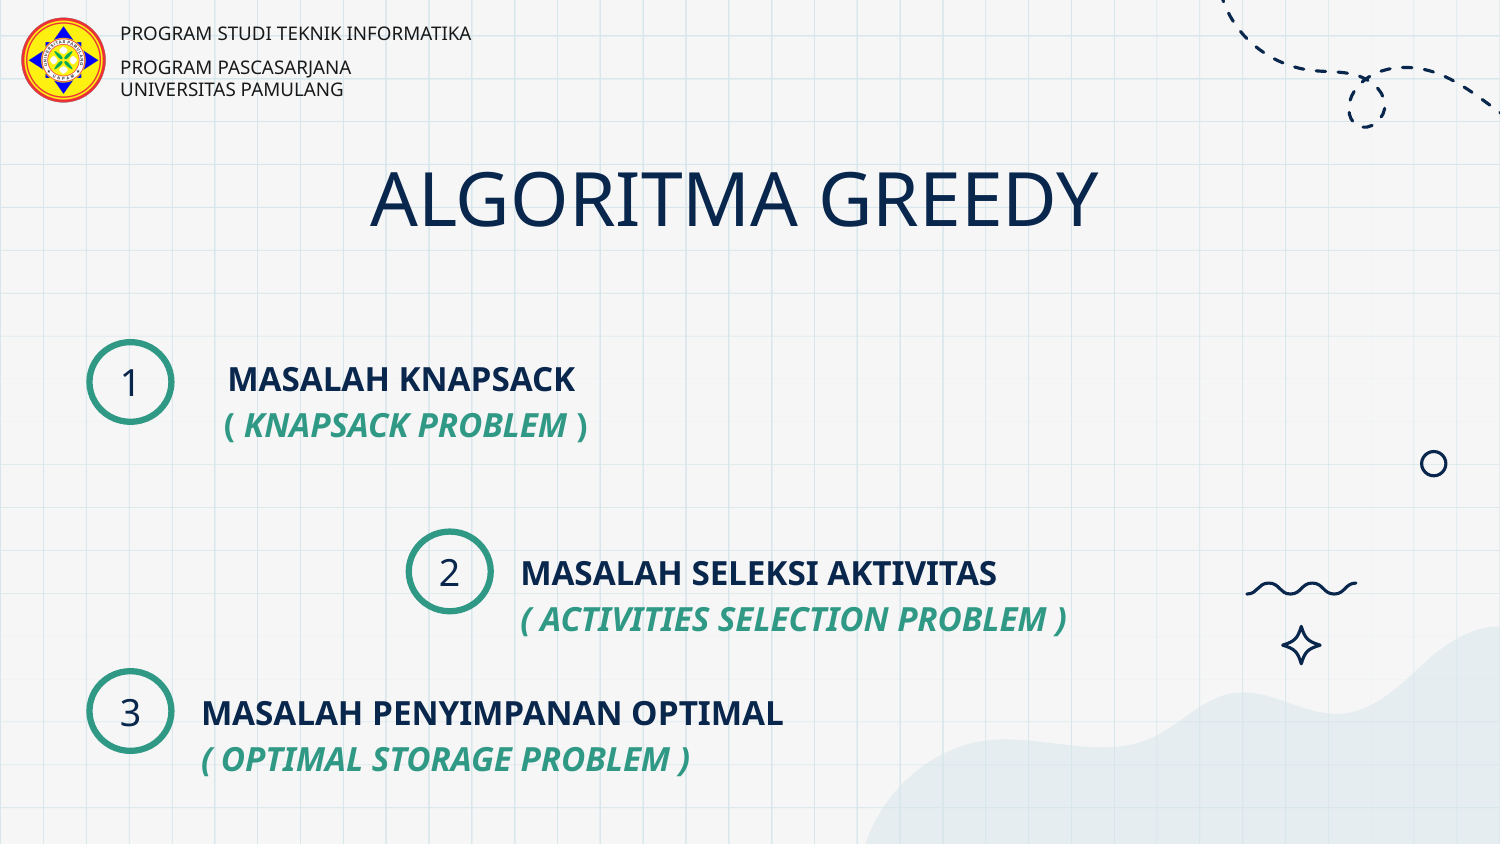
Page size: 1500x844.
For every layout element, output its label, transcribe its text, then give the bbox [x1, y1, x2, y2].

text_box MASALAH SELEKSI AKTIVITAS ( ACTIVITIES SELECTION PROBLEM ) [505, 531, 1269, 646]
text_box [1246, 582, 1357, 665]
text_box 1 [87, 340, 174, 424]
subtitle MASALAH KNAPSACK ( KNAPSACK PROBLEM ) [35, 337, 777, 452]
text_box 3 [87, 669, 174, 753]
text_box PROGRAM STUDI TEKNIK INFORMATIKA PROGRAM PASCASARJANA UNIVERSITAS PAMULANG [135, 26, 520, 96]
text_box MASALAH PENYIMPANAN OPTIMAL ( OPTIMAL STORAGE PROBLEM ) [186, 671, 949, 786]
text_box [1421, 451, 1446, 476]
picture [0, 0, 1500, 844]
text_box ALGORITMA GREEDY [48, 167, 1422, 226]
text_box 2 [406, 529, 493, 614]
